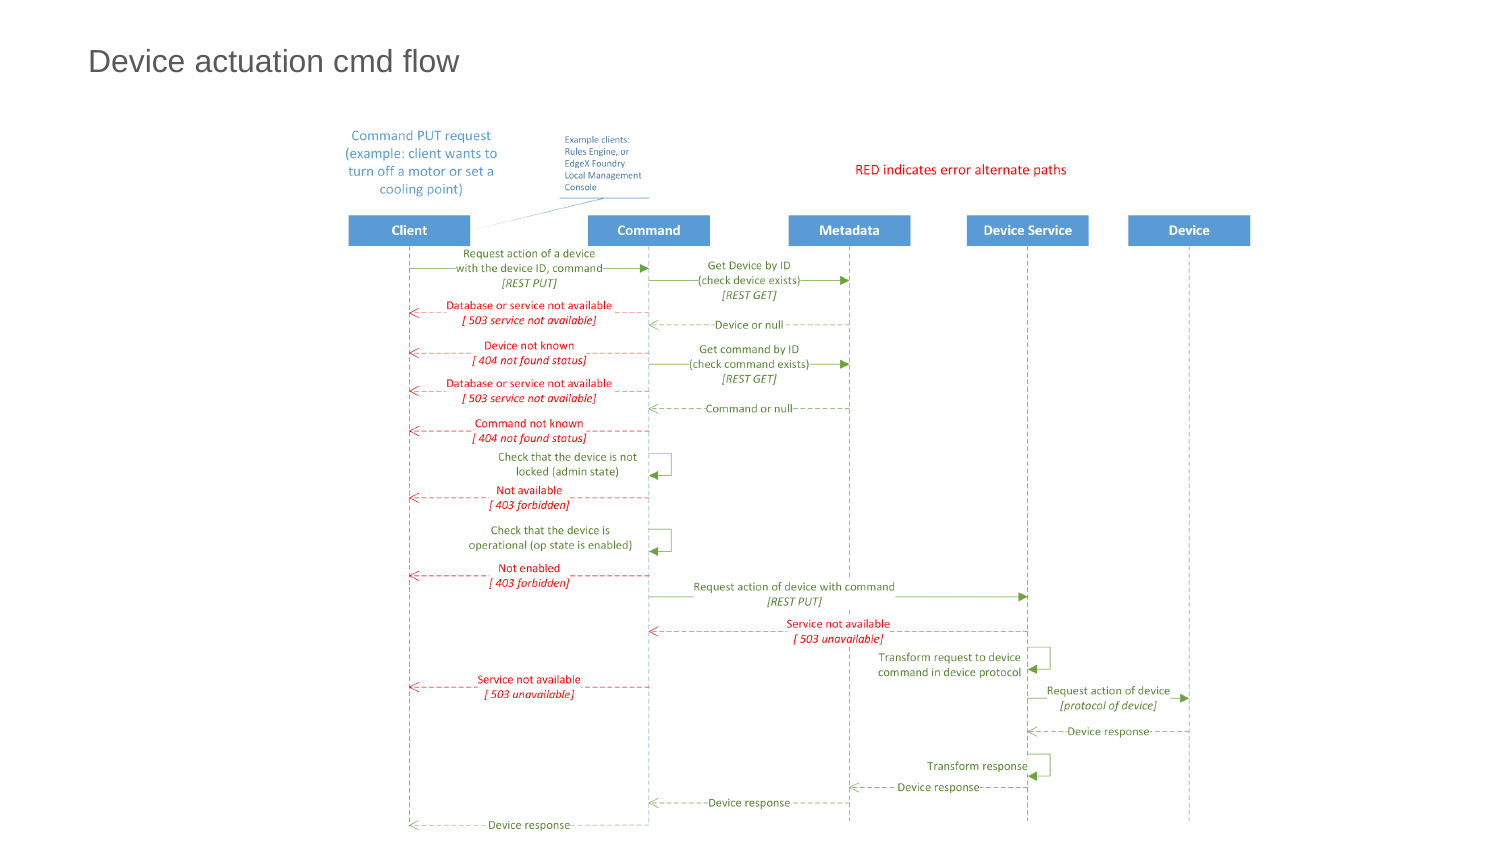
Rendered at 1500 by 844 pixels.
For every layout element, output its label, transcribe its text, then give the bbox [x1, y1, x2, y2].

picture [337, 122, 1251, 839]
list Device actuation cmd flow [73, 29, 510, 112]
